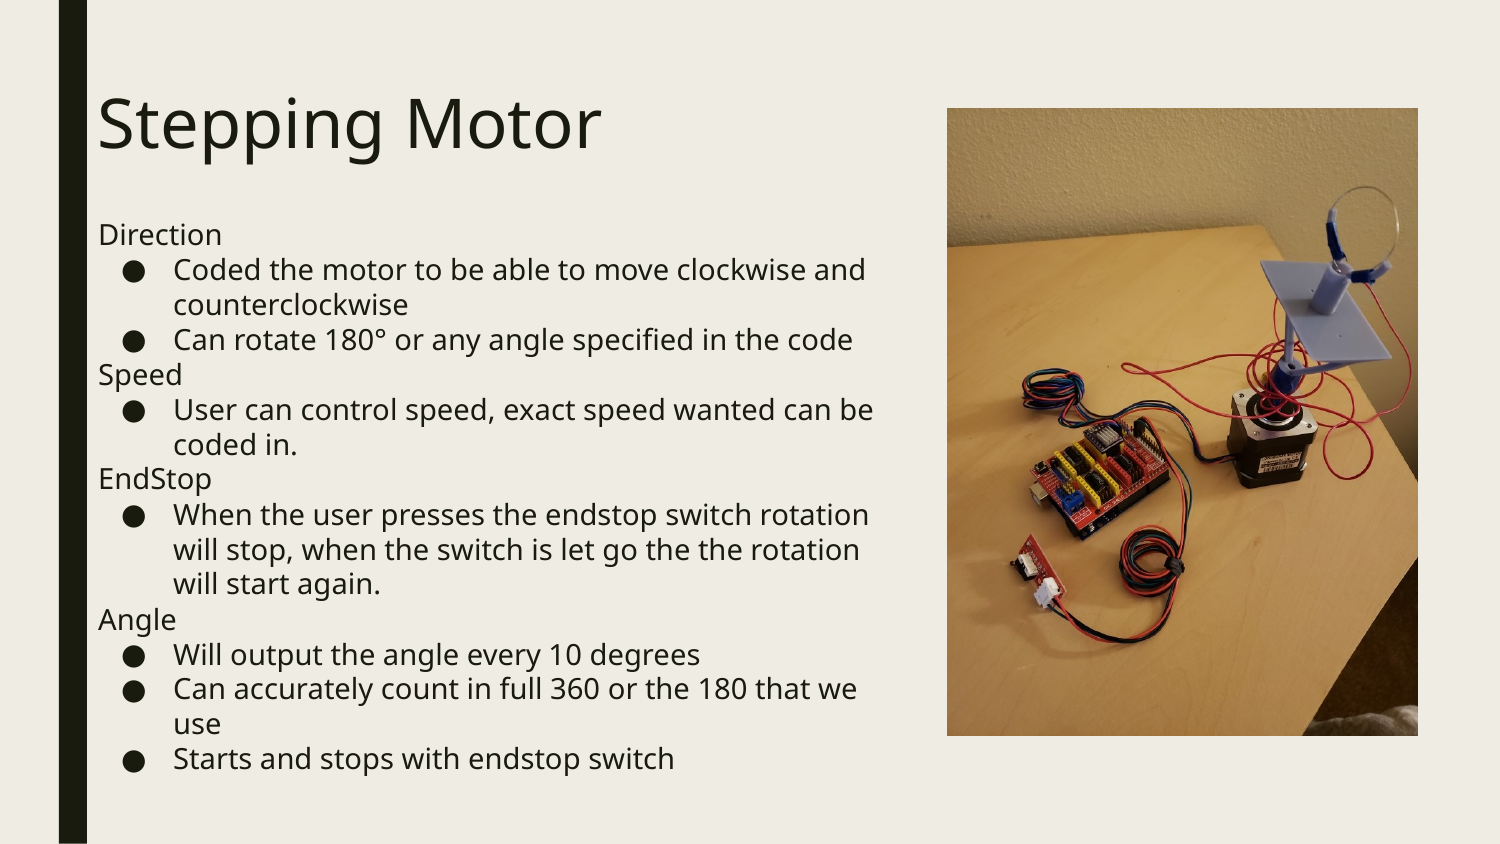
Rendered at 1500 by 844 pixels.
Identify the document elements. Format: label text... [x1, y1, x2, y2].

list Direction Coded the motor to be able to move clockwise and counterclockwise Can rotate 180° or any angle specified in the code Speed User can control speed, exact speed wanted can be coded in. EndStop When the user presses the endstop switch rotation will stop, when the switch is let go the the rotation will start again. Angle Will output the angle every 10 degrees Can accurately count in full 360 or the 180 that we use Starts and stops with endstop switch [83, 201, 894, 762]
picture [947, 108, 1418, 736]
title Stepping Motor [82, 74, 1481, 169]
